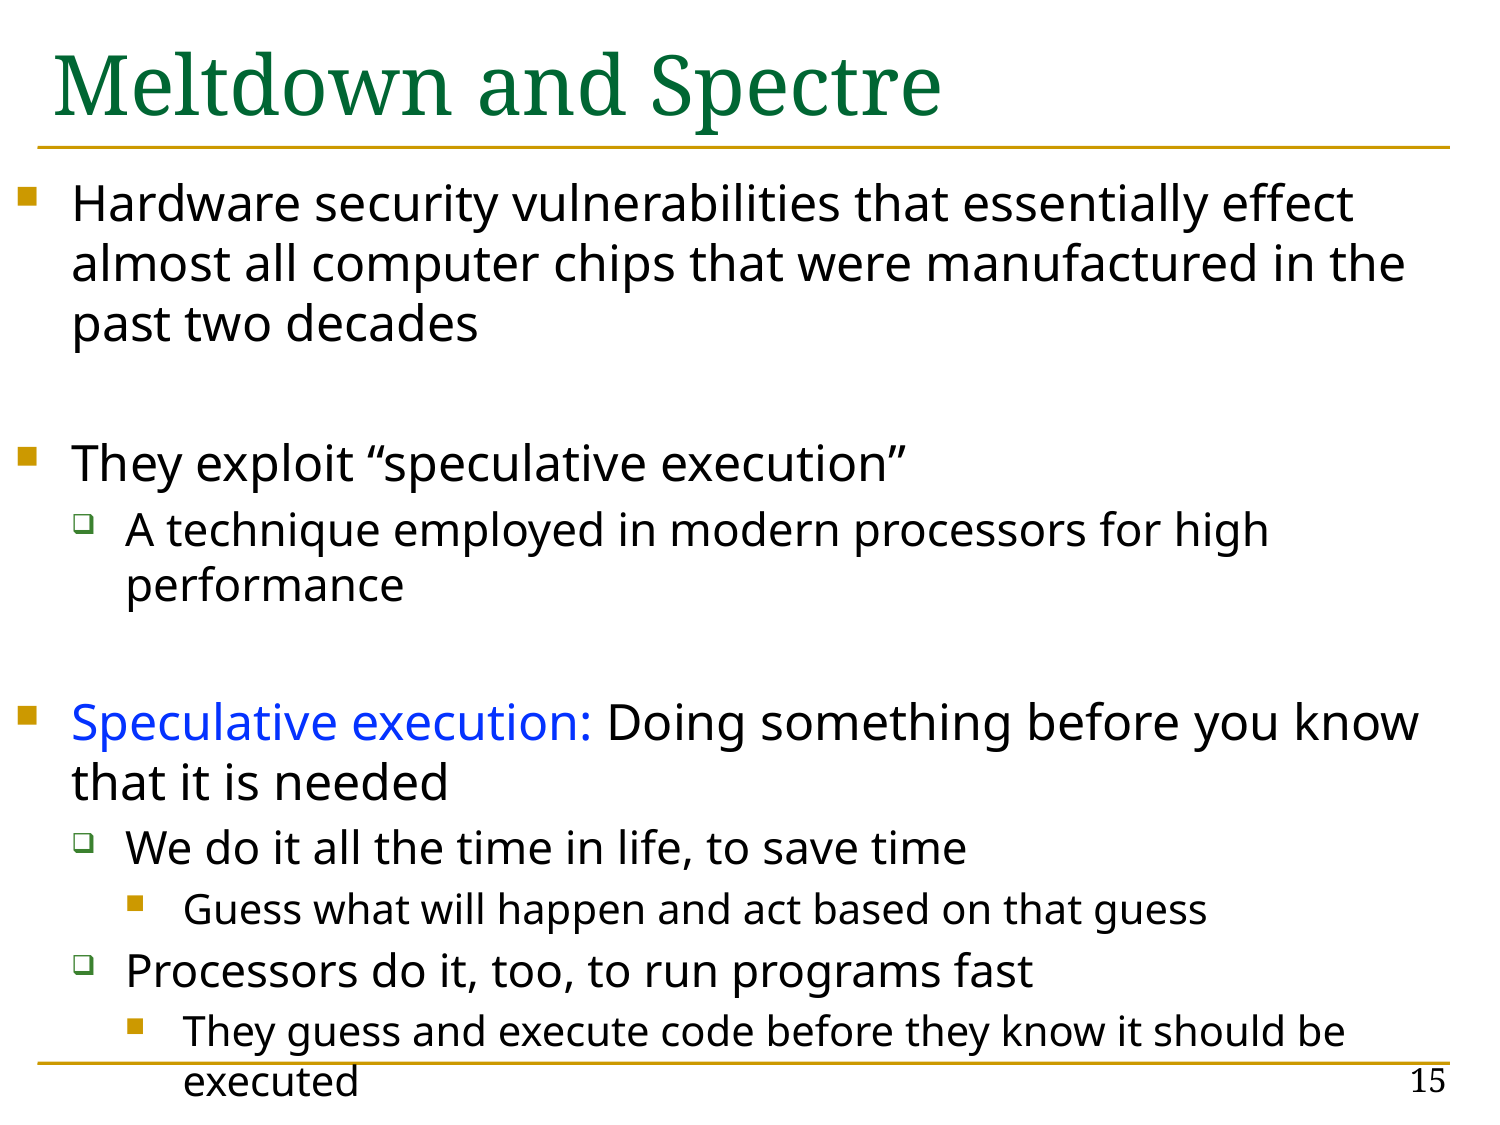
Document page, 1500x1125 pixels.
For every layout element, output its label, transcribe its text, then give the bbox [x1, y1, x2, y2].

slide_number 15 [1111, 1036, 1462, 1112]
list Hardware security vulnerabilities that essentially effect almost all computer chips that were manufactured in the past two decades They exploit “speculative execution” A technique employed in modern processors for high performance Speculative execution: Doing something before you know that it is needed We do it all the time in life, to save time Guess what will happen and act based on that guess Processors do it, too, to run programs fast They guess and execute code before they know it should be executed [0, 163, 1500, 1016]
title Meltdown and Spectre [37, 24, 1450, 163]
